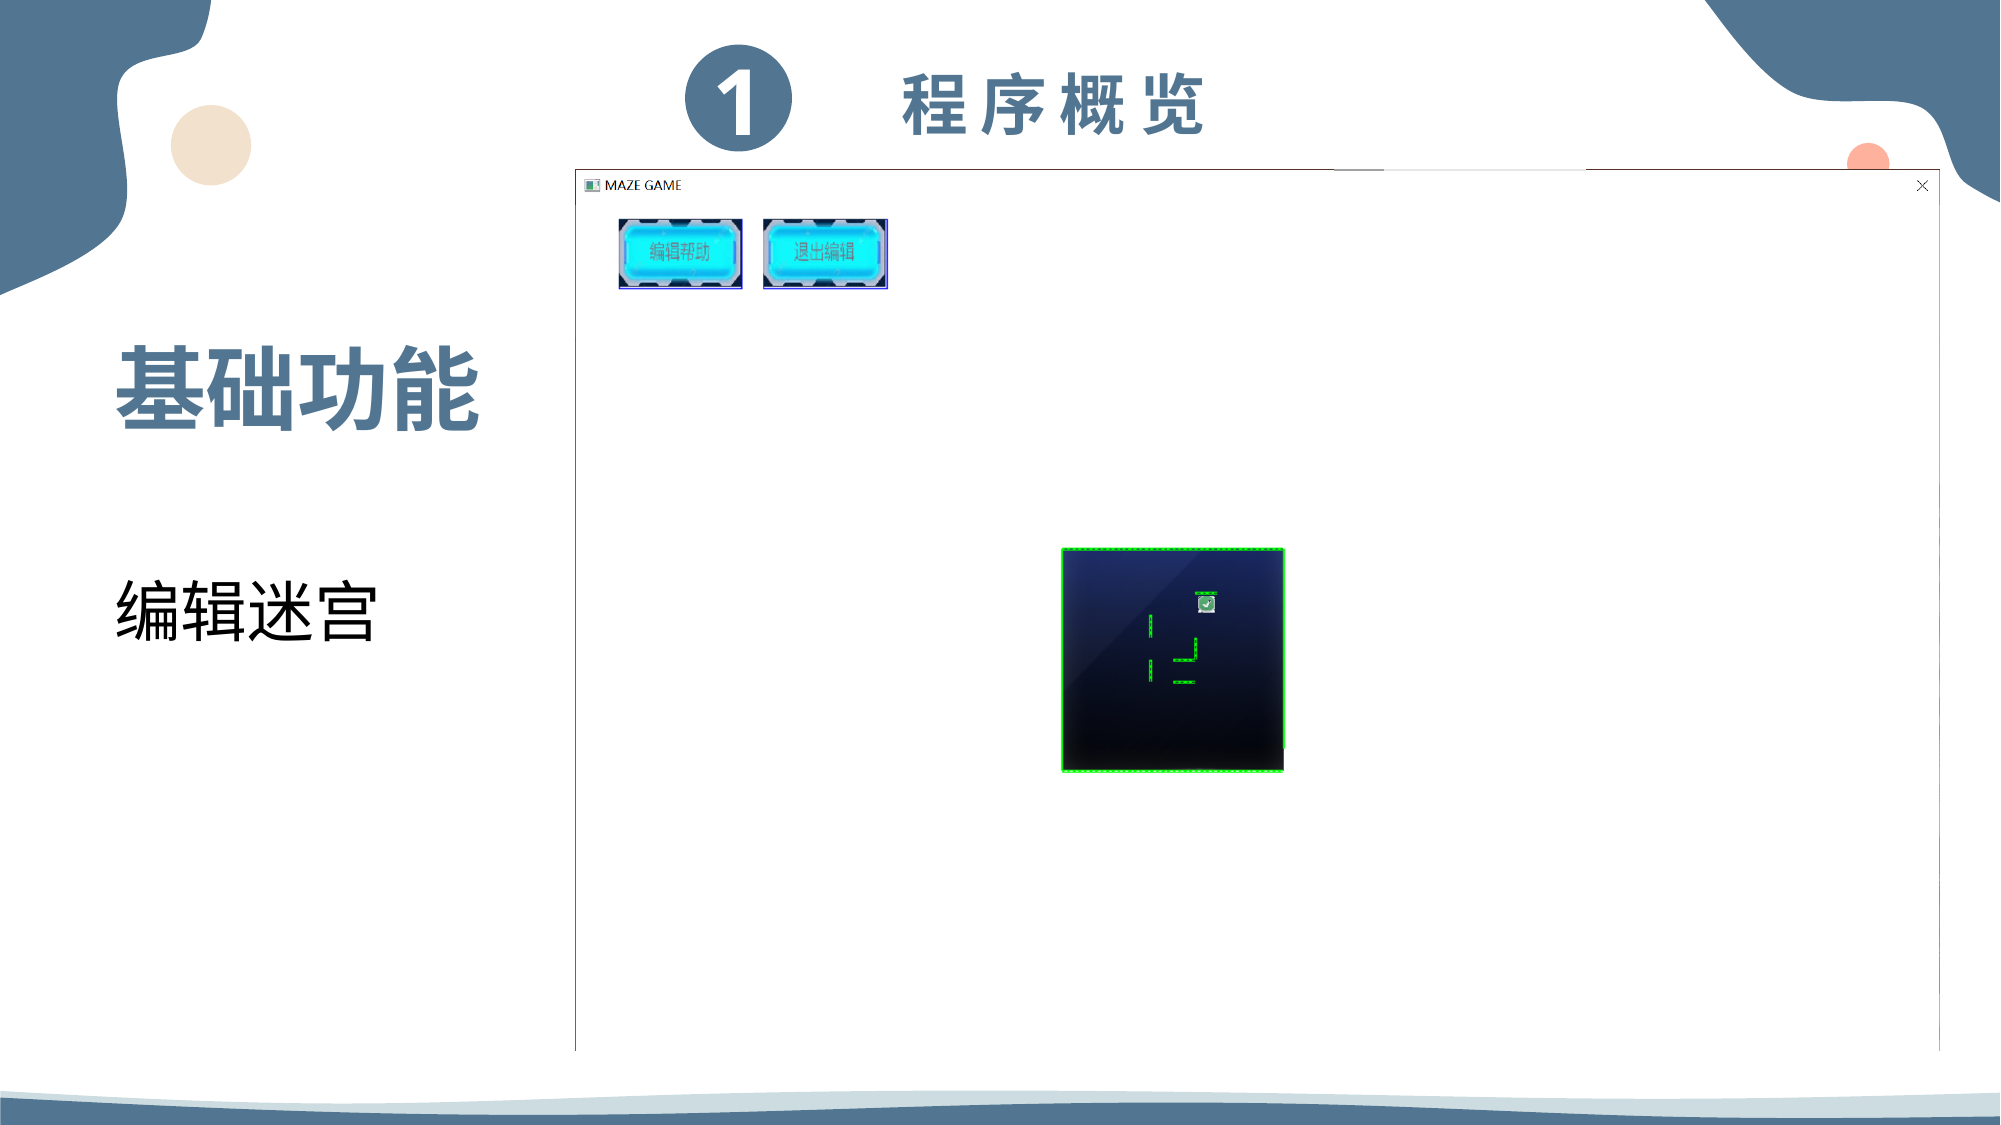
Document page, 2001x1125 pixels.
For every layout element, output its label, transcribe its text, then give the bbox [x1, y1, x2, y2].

picture [575, 169, 1940, 1051]
text_box 基础功能 编辑迷宫 [99, 291, 515, 658]
